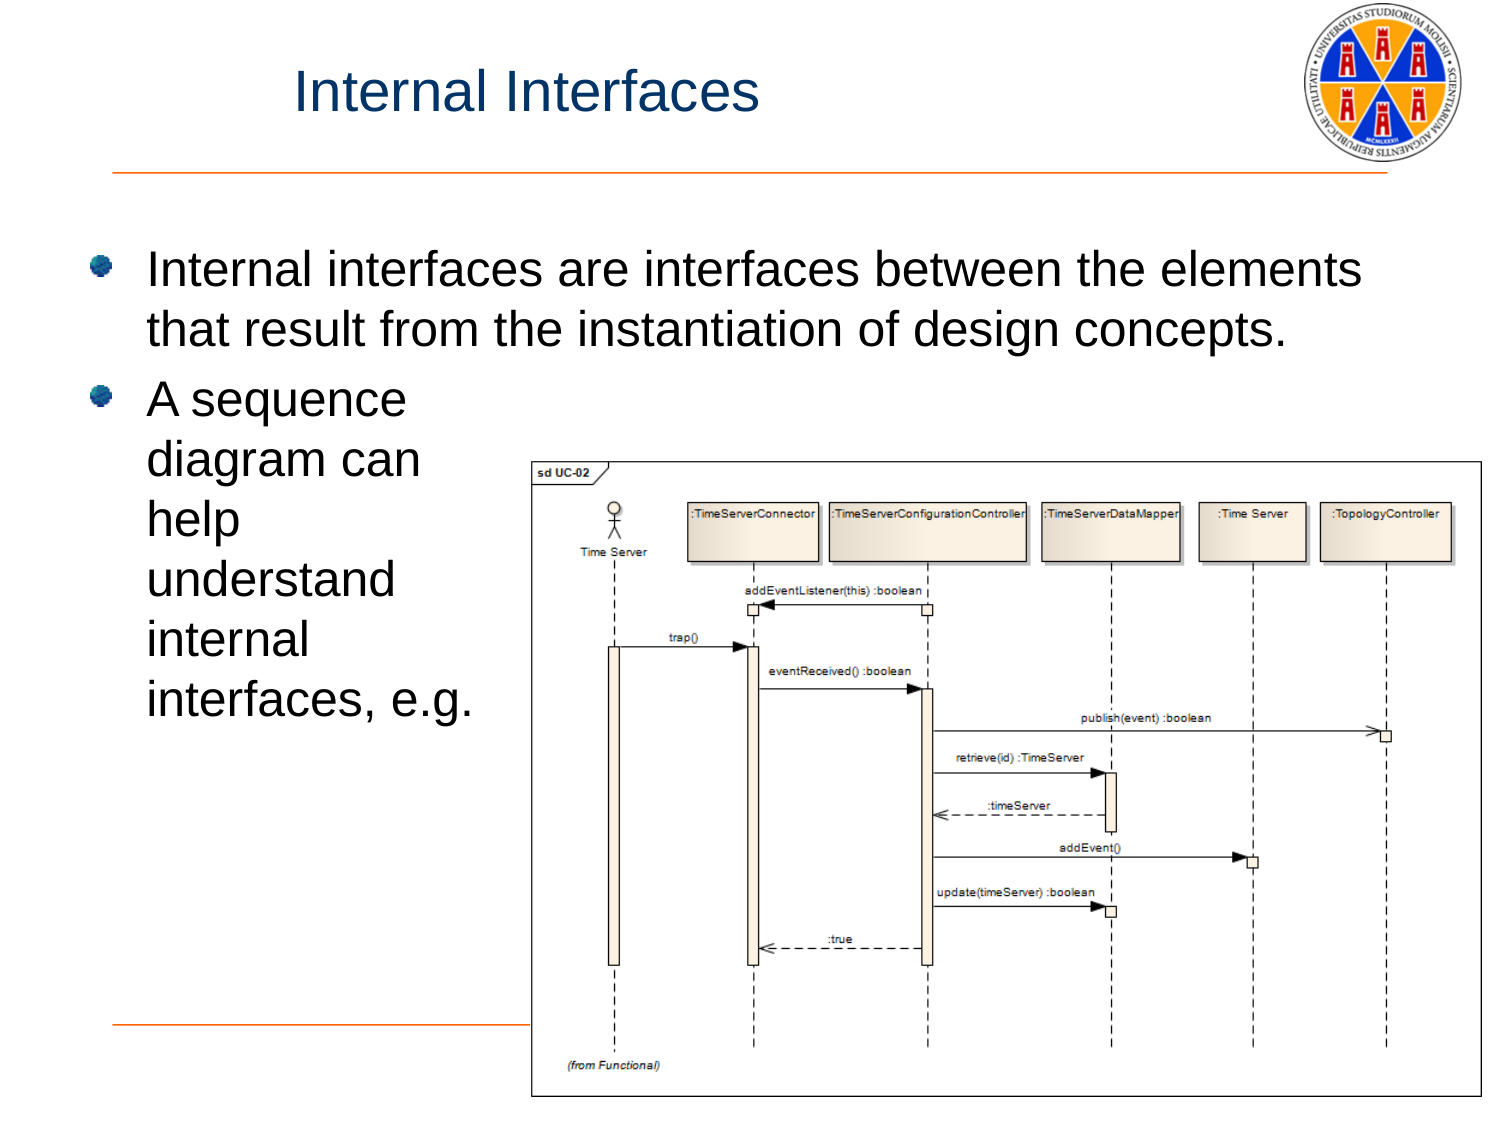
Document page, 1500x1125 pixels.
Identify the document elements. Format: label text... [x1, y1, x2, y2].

picture [1269, 0, 1500, 166]
list Internal interfaces are interfaces between the elements that result from the instantiation of design concepts. A sequence diagram can help understand internal interfaces, e.g. [75, 228, 1425, 907]
title Internal Interfaces [278, 18, 1211, 157]
picture [90, 385, 112, 407]
picture [529, 460, 1483, 1097]
picture [90, 255, 112, 277]
